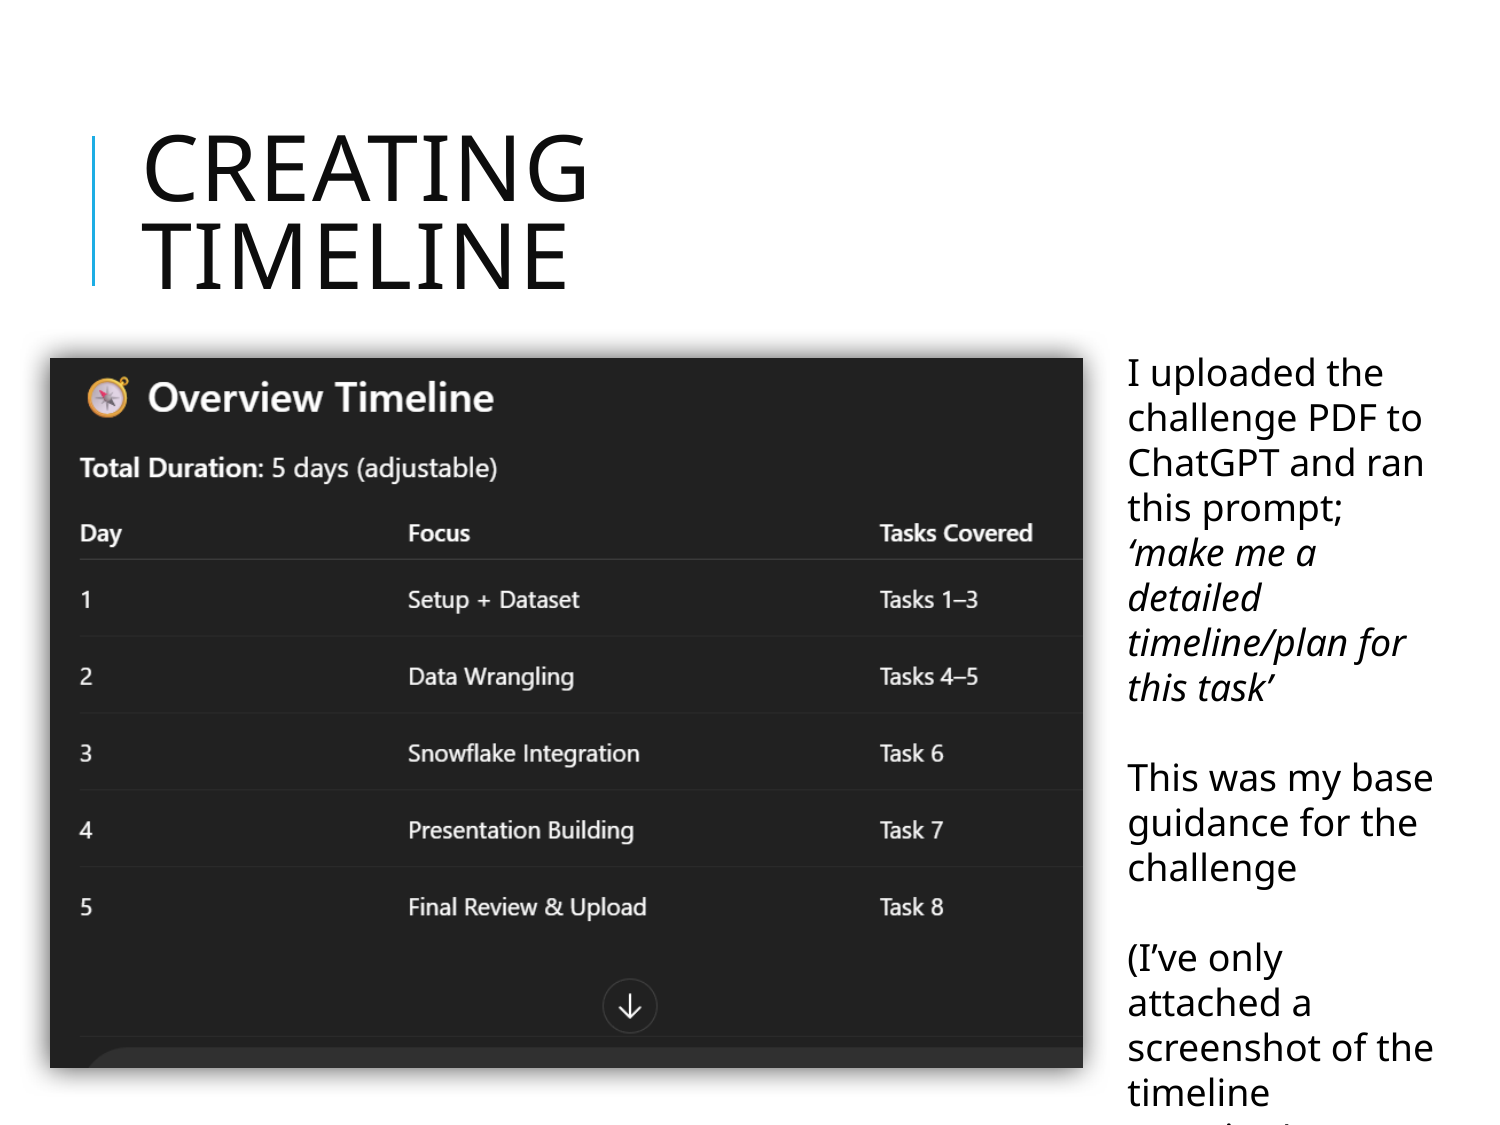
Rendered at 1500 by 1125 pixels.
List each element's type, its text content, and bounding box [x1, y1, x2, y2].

text_box I uploaded the challenge PDF to ChatGPT and ran this prompt; ‘make me a detailed timeline/plan for this task’ This was my base guidance for the challenge (I’ve only attached a screenshot of the timeline overview) [1112, 341, 1450, 1125]
title Creating Timeline [126, 96, 750, 335]
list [49, 358, 1083, 1069]
